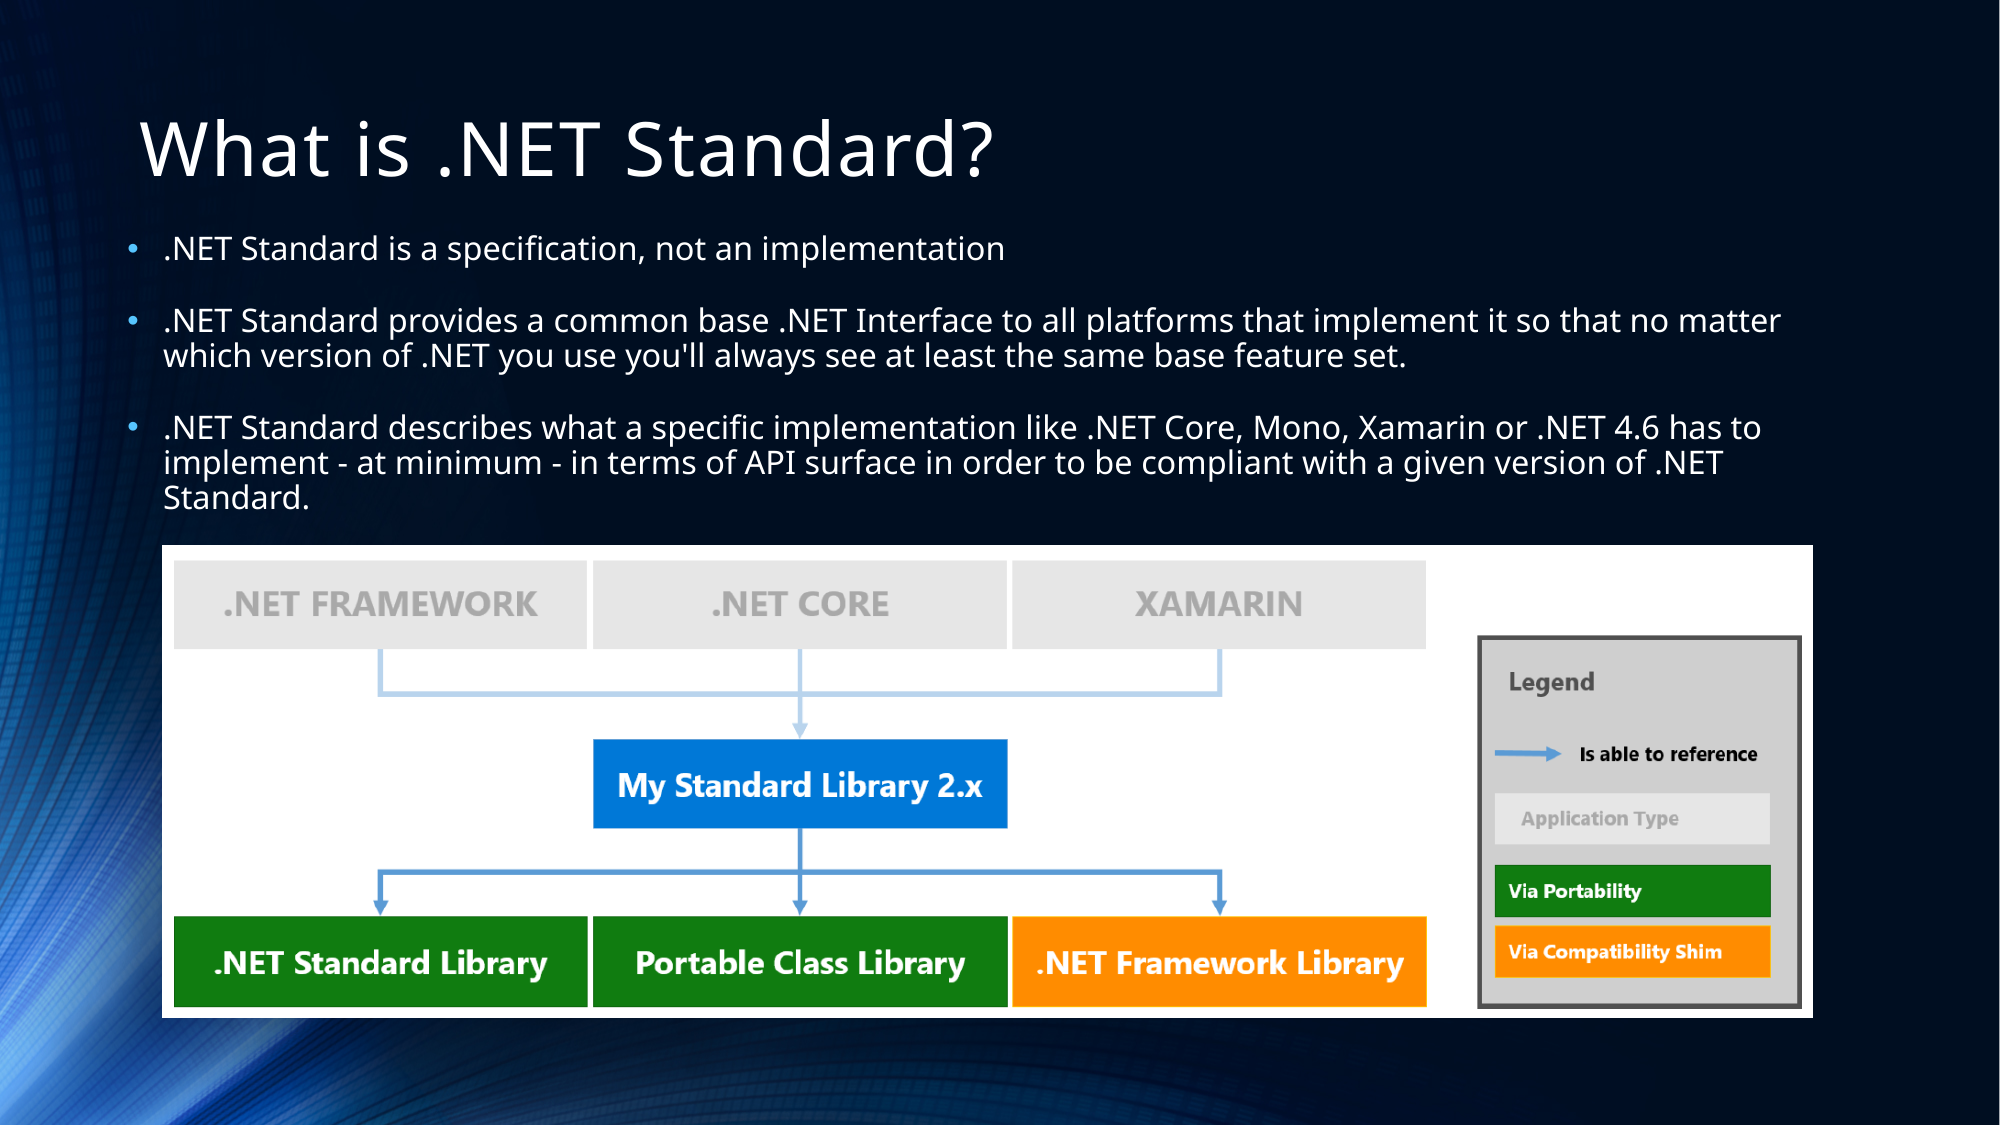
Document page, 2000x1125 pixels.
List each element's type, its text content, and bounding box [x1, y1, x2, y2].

picture [0, 0, 2000, 1125]
text_box .NET Standard is a specification, not an implementation .NET Standard provides a common base .NET Interface to all platforms that implement it so that no matter which version of .NET you use you'll always see at least the same base feature set. .NET Standard describes what a specific implementation like .NET Core, Mono, Xamarin or .NET 4.6 has to implement - at minimum - in terms of API surface in order to be compliant with a given version of .NET Standard. [112, 224, 1813, 525]
title What is .NET Standard? [124, 62, 1625, 200]
